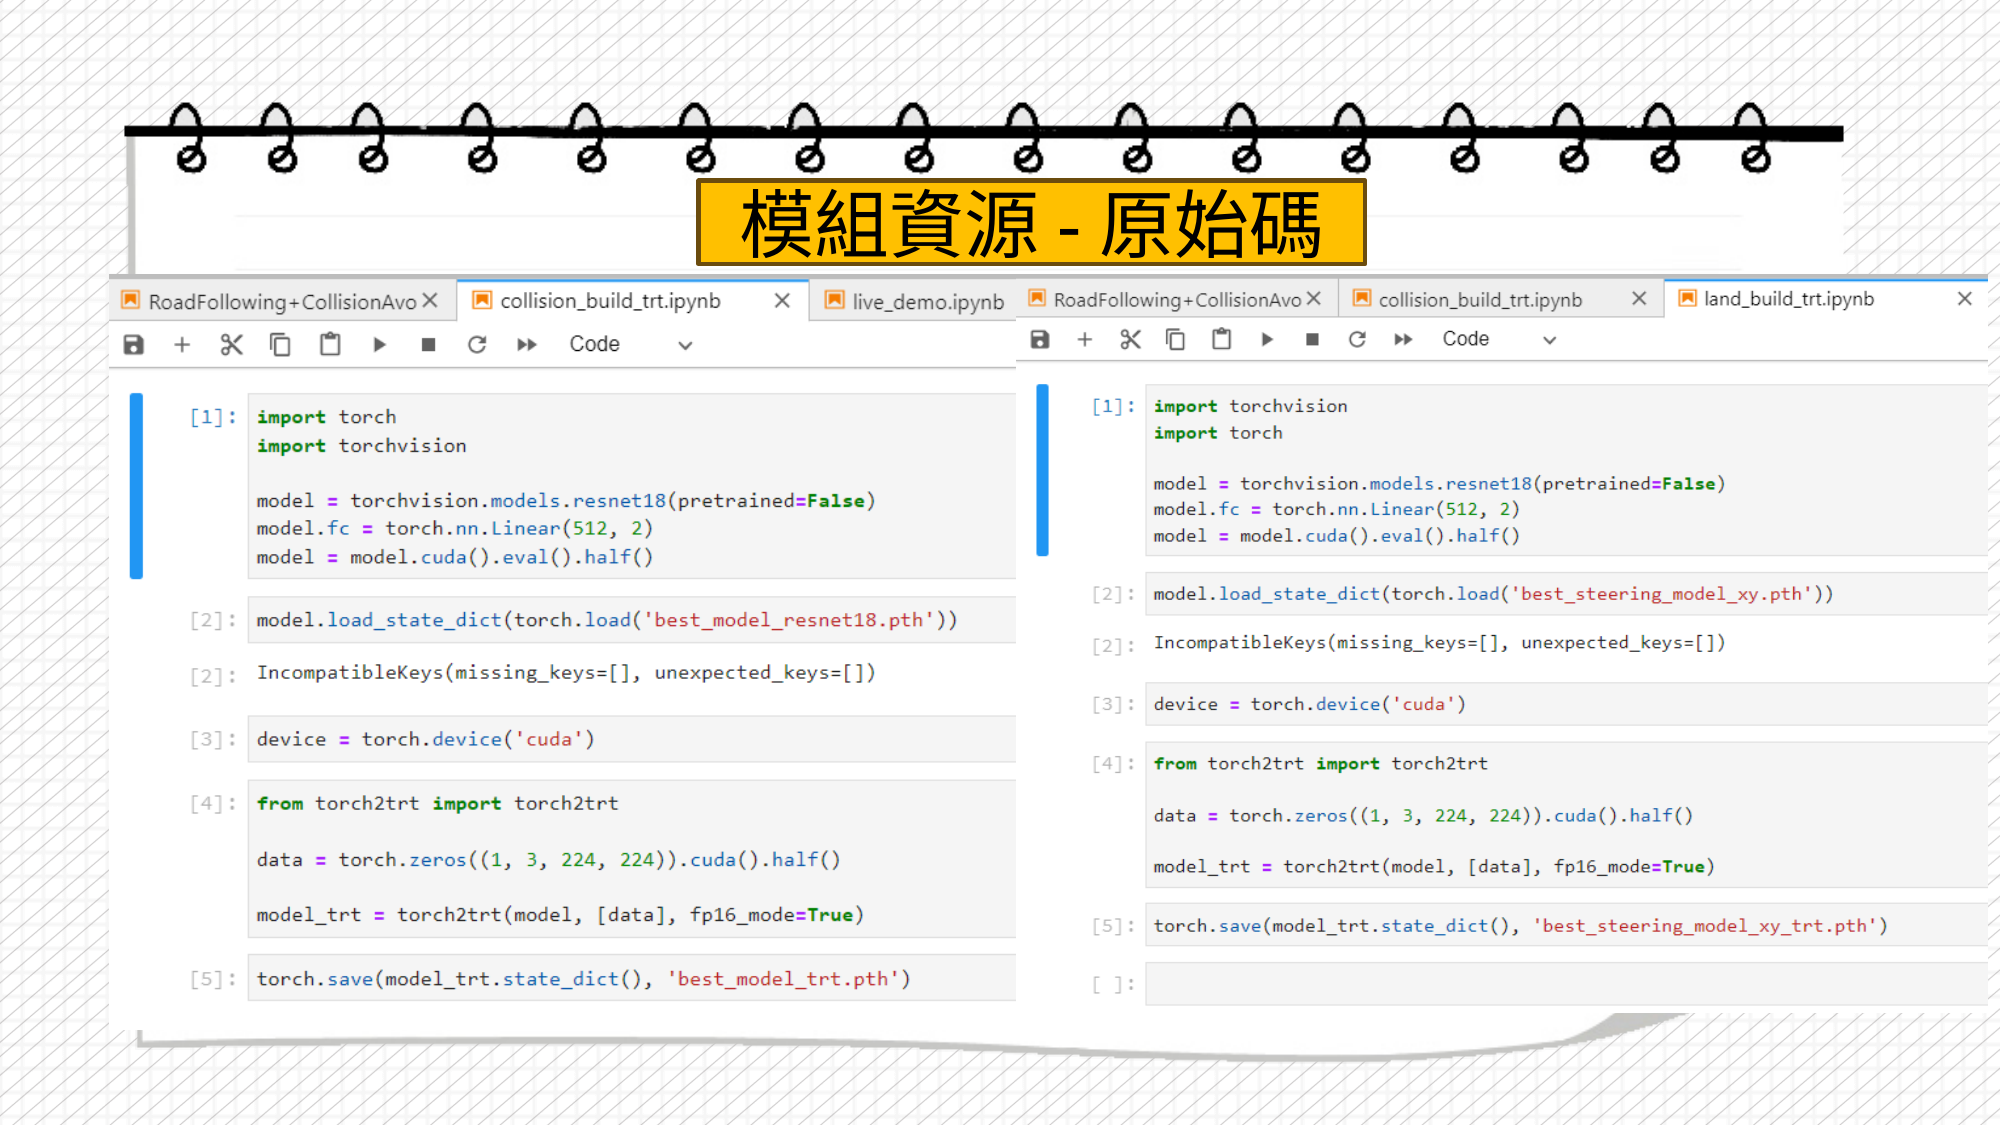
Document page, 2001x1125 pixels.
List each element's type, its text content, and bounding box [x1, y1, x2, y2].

picture [0, 0, 2000, 1125]
text_box 模組資源-原始碼 [698, 180, 1366, 264]
